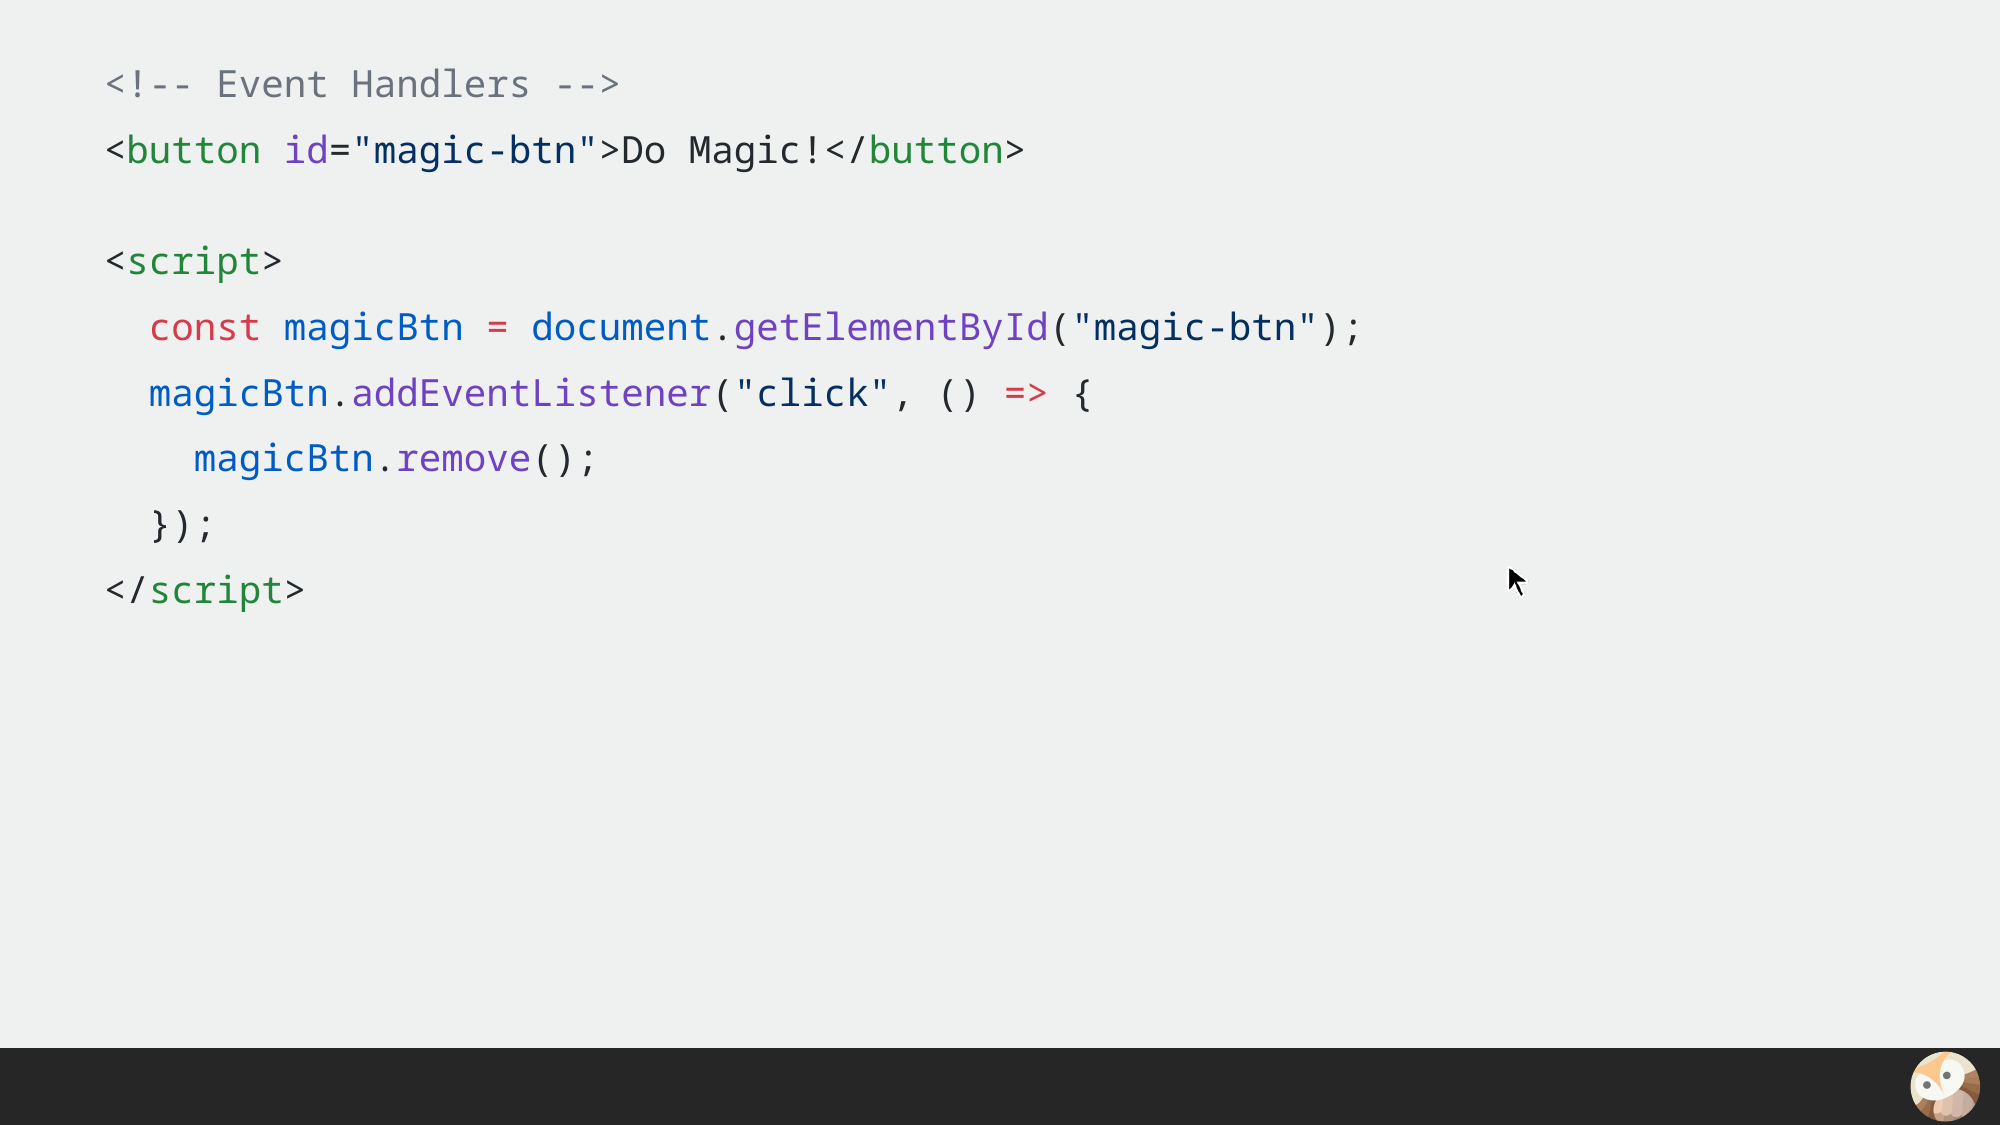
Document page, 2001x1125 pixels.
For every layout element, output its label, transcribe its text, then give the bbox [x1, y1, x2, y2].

picture [1498, 562, 1536, 600]
list <!-- Event Handlers --> <button id="magic-btn">Do Magic!</button> <script> const magicBtn = document.getElementById("magic-btn"); magicBtn.addEventListener("click", () => { magicBtn.remove(); }); </script> [88, 52, 1911, 1034]
picture [1910, 1051, 1981, 1122]
